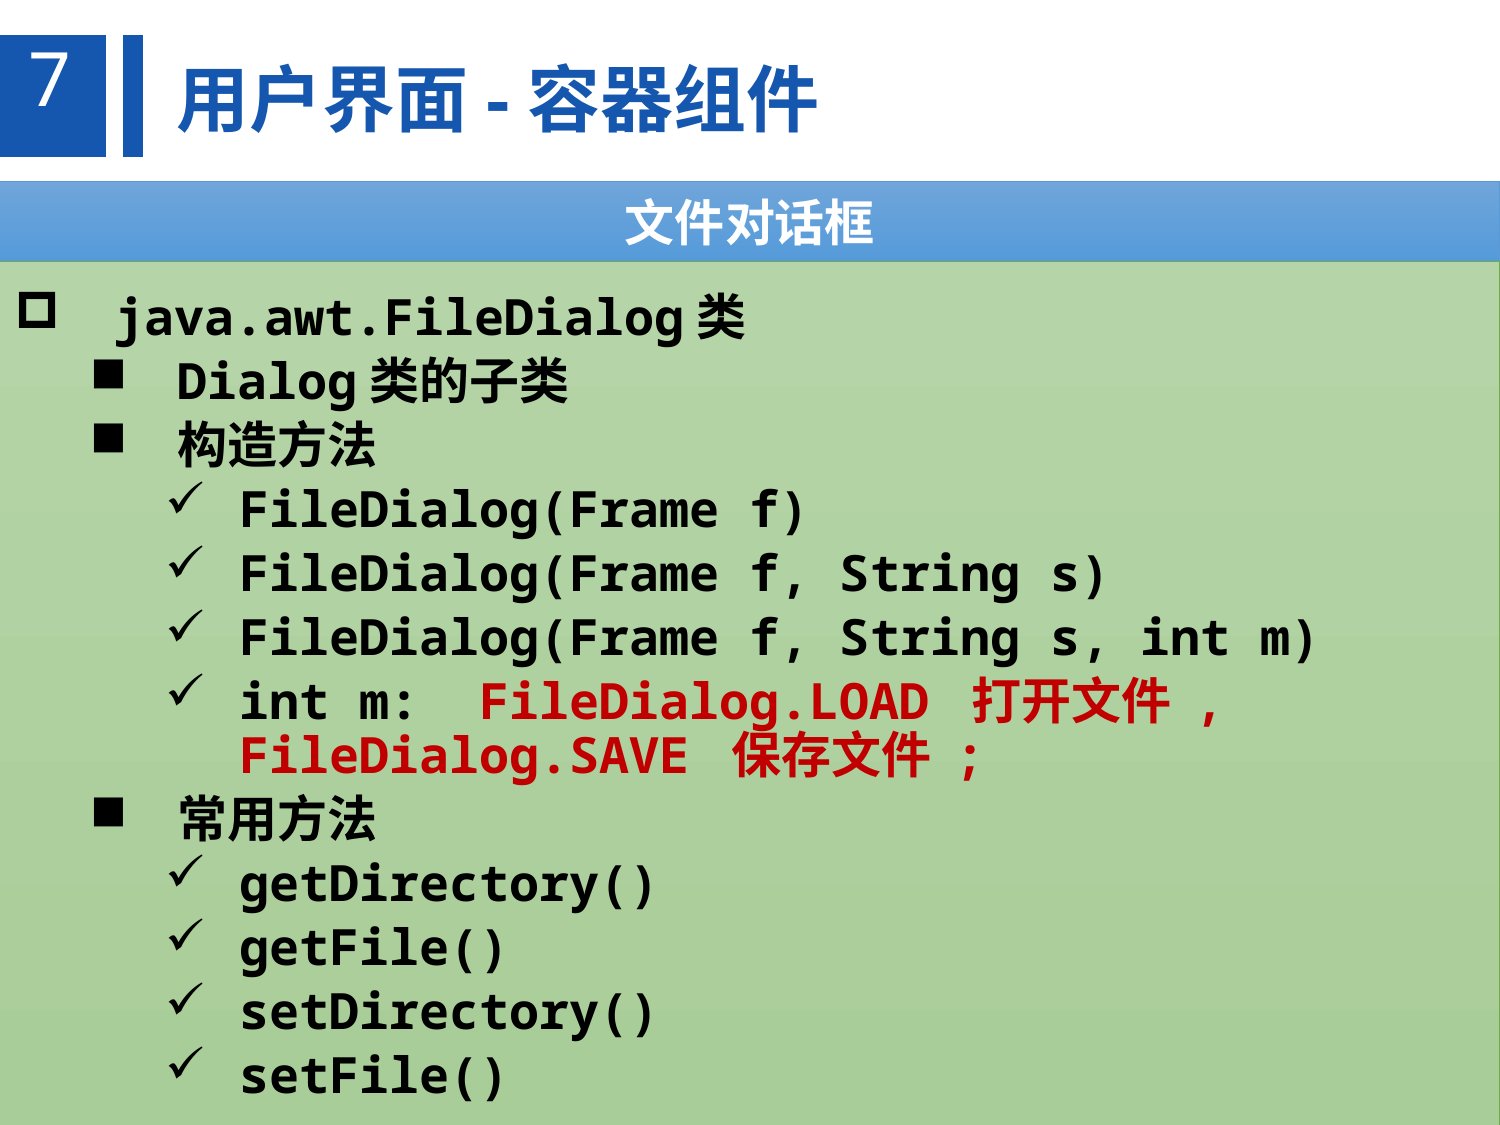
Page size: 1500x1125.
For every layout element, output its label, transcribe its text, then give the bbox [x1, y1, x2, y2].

text_box 用户界面-容器组件 [162, 45, 1309, 149]
text_box java.awt.FileDialog类 Dialog类的子类 构造方法 FileDialog(Frame f) FileDialog(Frame f, String s) FileDialog(Frame f, String s, int m) int m: FileDialog.LOAD 打开文件 , FileDialog.SAVE 保存文件 ; 常用方法 getDirectory() getFile() setDirectory() setFile() [0, 261, 1500, 1125]
text_box 7 [14, 23, 87, 129]
text_box 文件对话框 [0, 181, 1500, 261]
